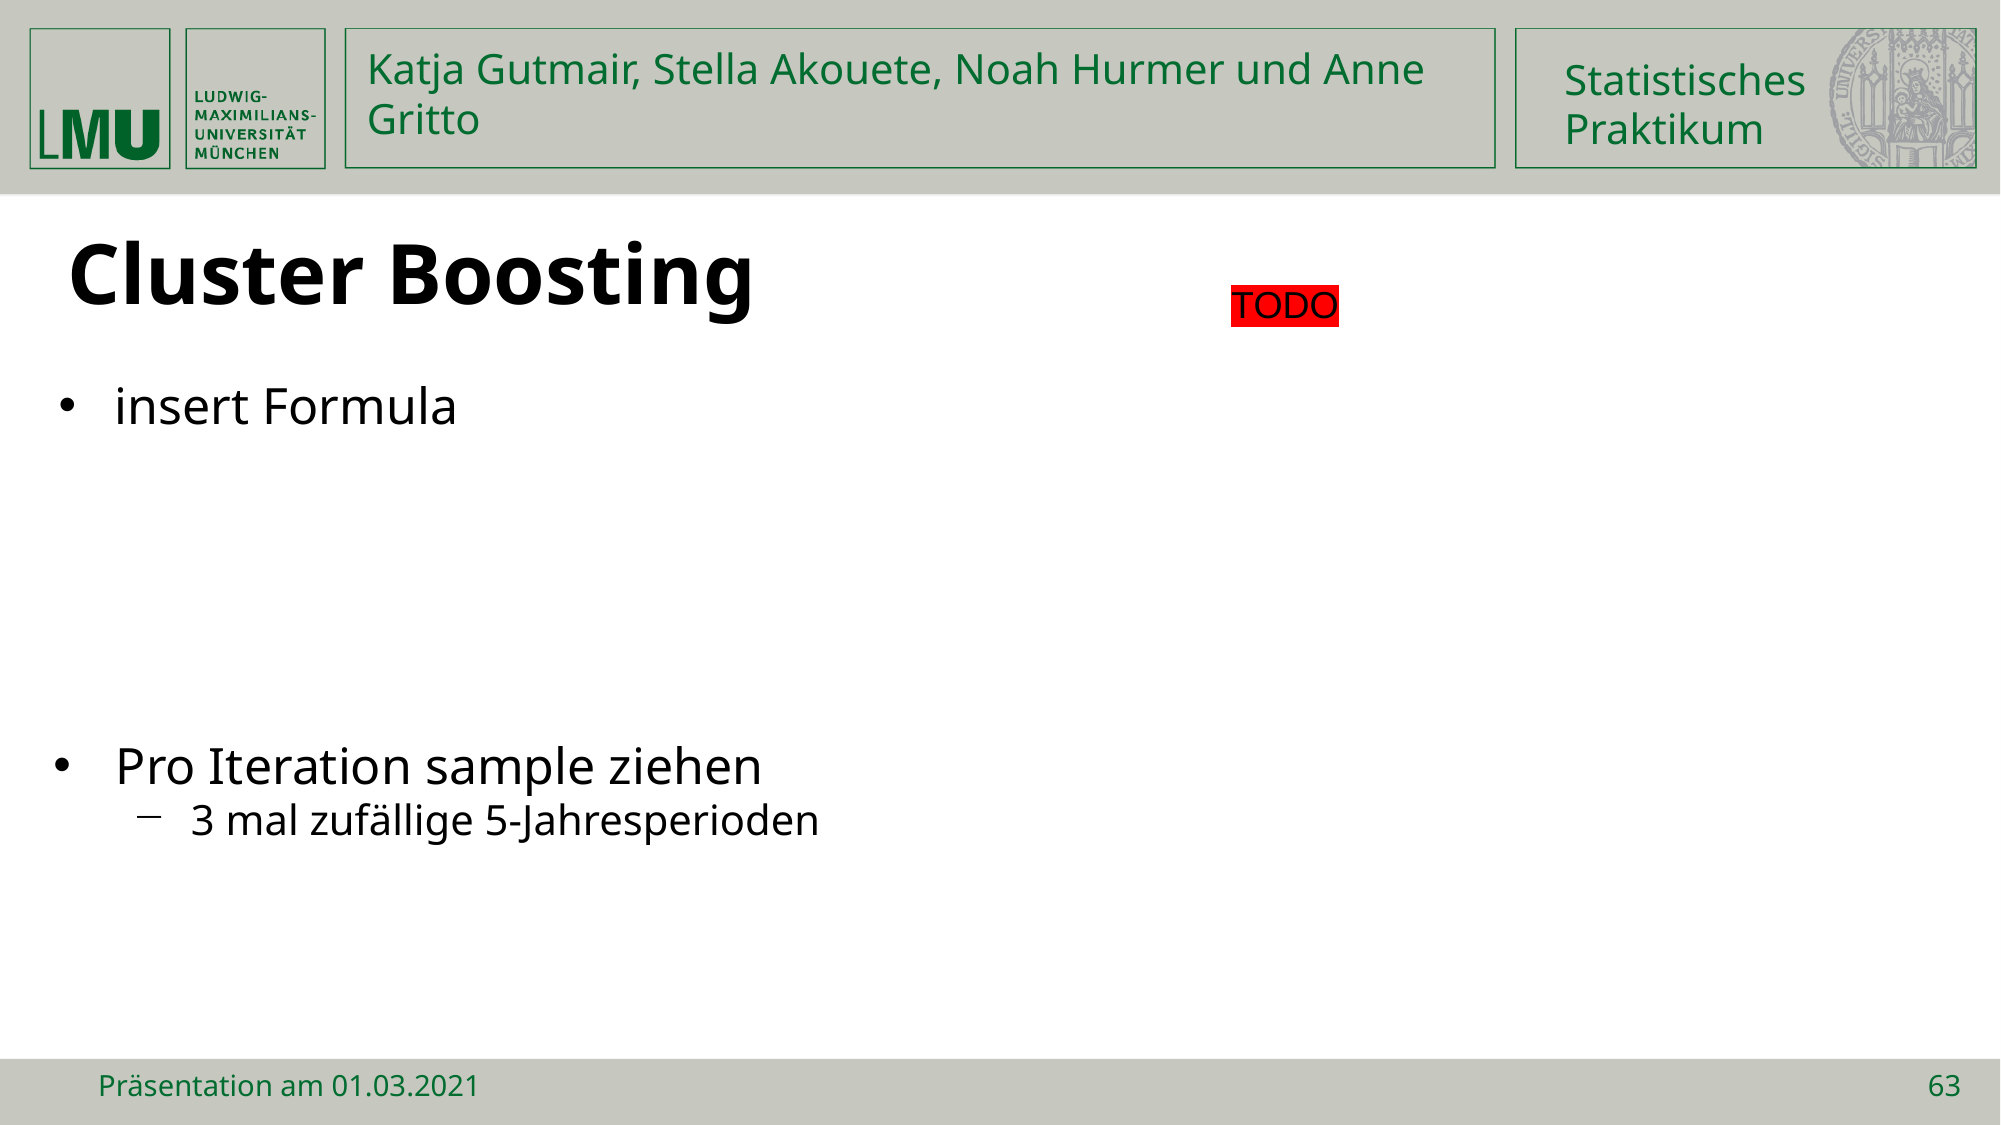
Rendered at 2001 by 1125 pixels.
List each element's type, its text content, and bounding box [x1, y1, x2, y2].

text_box insert Formula Pro Iteration sample ziehen 3 mal zufällige 5-Jahresperioden [25, 366, 1922, 993]
text_box Katja Gutmair, Stella Akouete, Noah Hurmer und Anne Gritto [352, 74, 1463, 150]
text_box [1525, 30, 1821, 161]
text_box 63 [1803, 1059, 1977, 1108]
picture [0, 0, 2001, 1125]
text_box Präsentation am 01.03.2021 [83, 1059, 1775, 1108]
text_box TODO [1216, 266, 1588, 342]
text_box Cluster Boosting [52, 213, 1948, 339]
text_box Statistisches Praktikum [1549, 46, 1833, 161]
